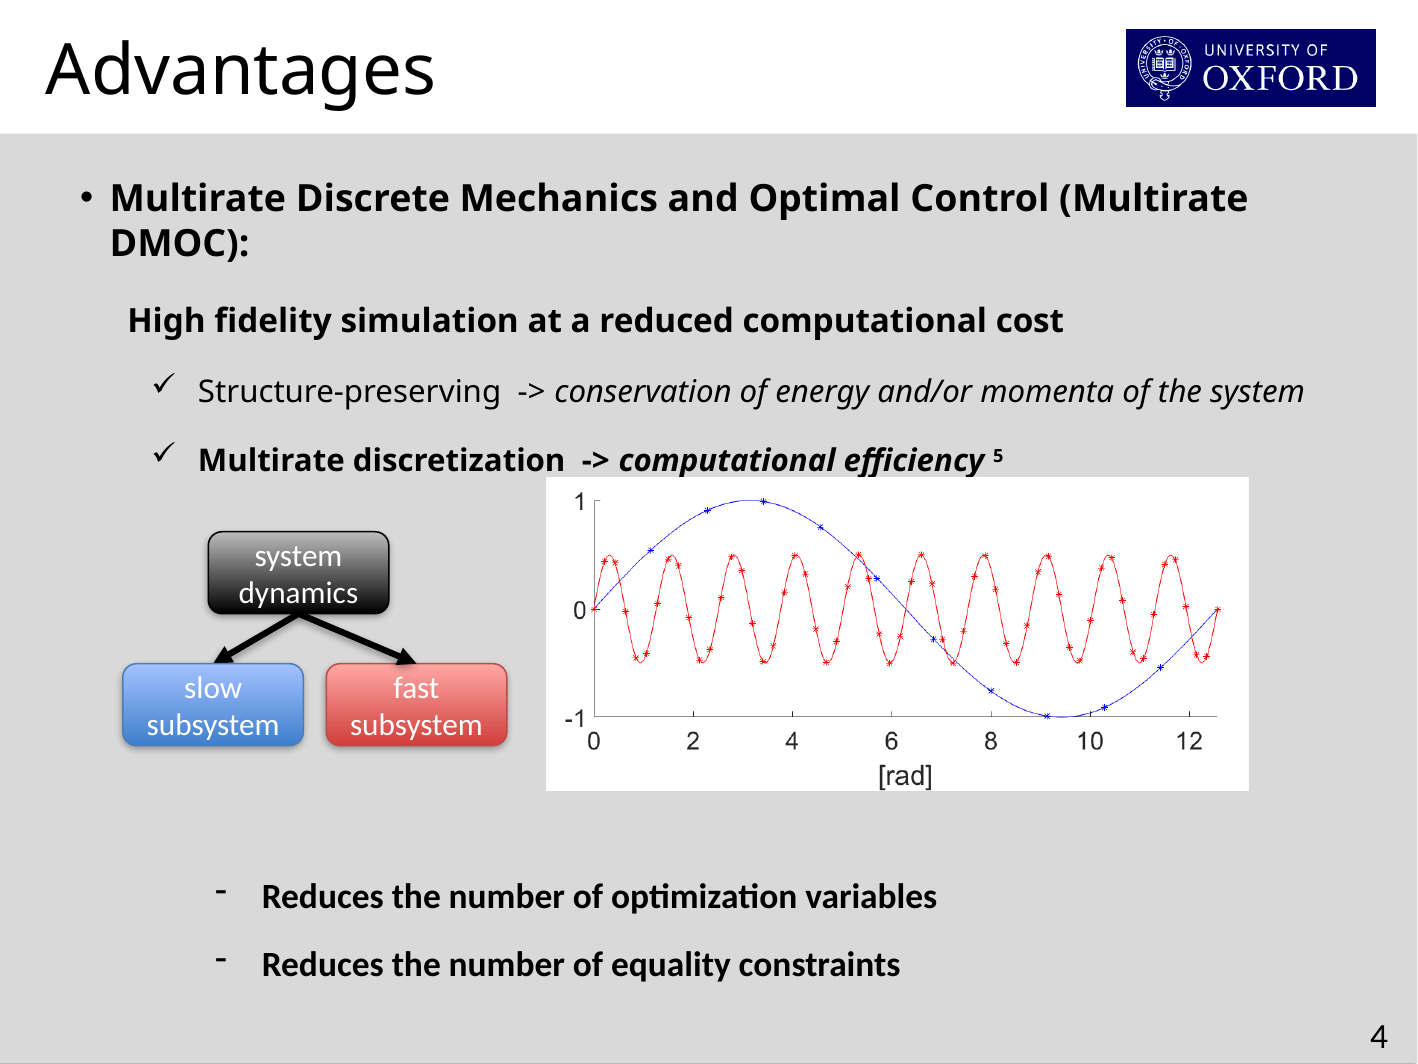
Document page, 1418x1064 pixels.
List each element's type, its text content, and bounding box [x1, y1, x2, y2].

text_box 4 [1355, 1005, 1418, 1063]
text_box Reduces the number of optimization variables Reduces the number of equality constraints [200, 865, 1418, 991]
text_box fast subsystem [325, 662, 508, 747]
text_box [298, 613, 417, 664]
text_box Multirate Discrete Mechanics and Optimal Control (Multirate DMOC): High fidelity simulation at a reduced computational cost Structure-preserving -> conservation of energy and/or momenta of the system Multirate discretization -> computational efficiency 5 [65, 166, 1394, 486]
text_box Advantages [31, 16, 870, 117]
picture [1126, 29, 1376, 107]
picture [546, 477, 1249, 791]
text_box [212, 613, 297, 664]
text_box slow subsystem [122, 662, 305, 747]
text_box system dynamics [207, 530, 390, 612]
